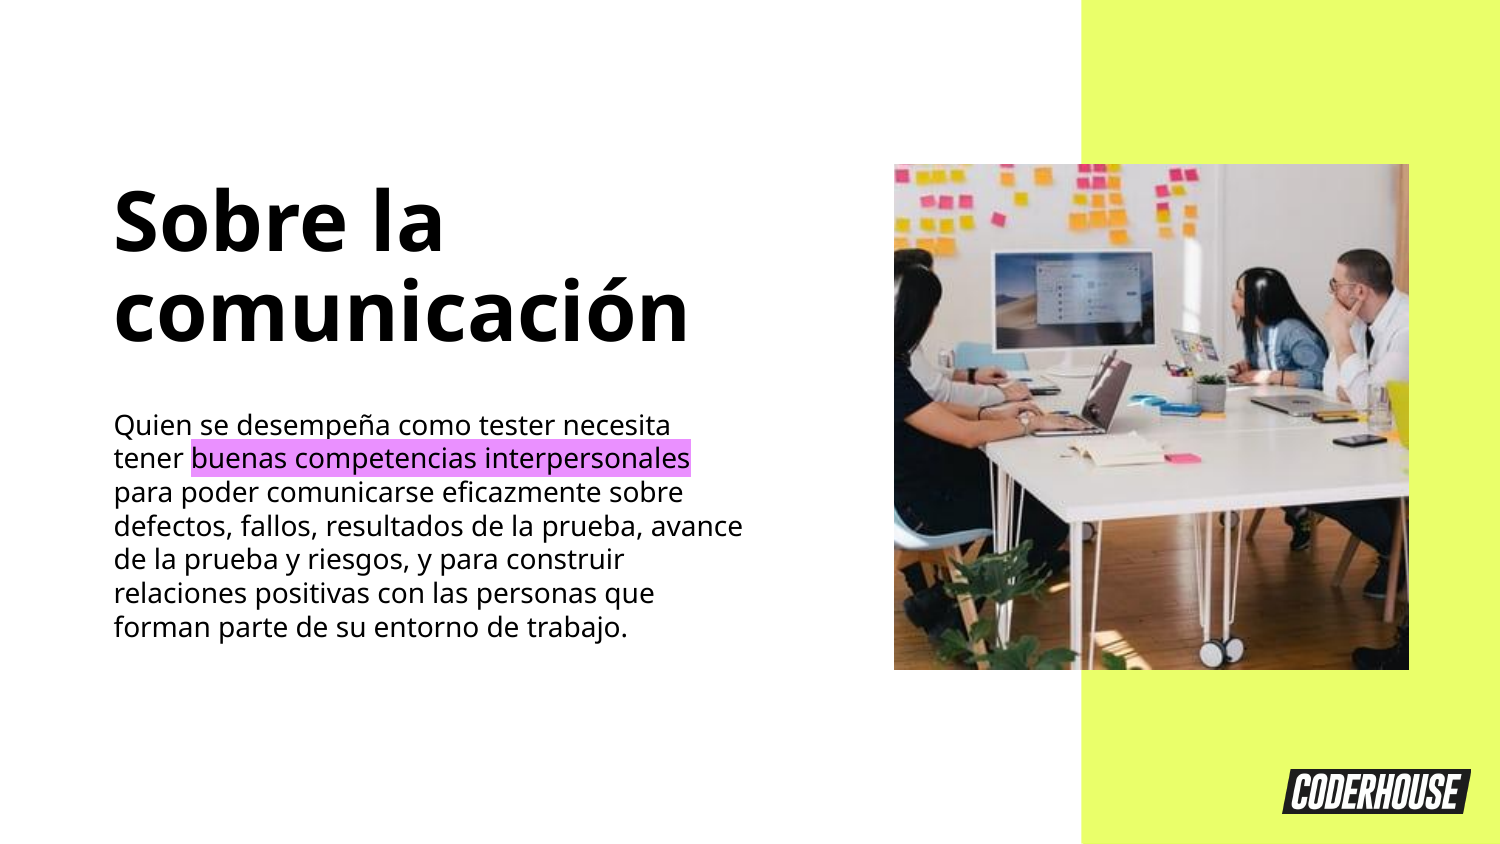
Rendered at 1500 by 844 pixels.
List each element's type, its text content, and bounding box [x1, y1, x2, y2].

text_box Sobre la comunicación [98, 164, 891, 375]
picture [0, 0, 1410, 844]
text_box Quien se desempeña como tester necesita tener buenas competencias interpersonales para poder comunicarse eficazmente sobre defectos, fallos, resultados de la prueba, avance de la prueba y riesgos, y para construir relaciones positivas con las personas que forman parte de su entorno de trabajo. [98, 391, 764, 658]
picture [1281, 769, 1471, 814]
